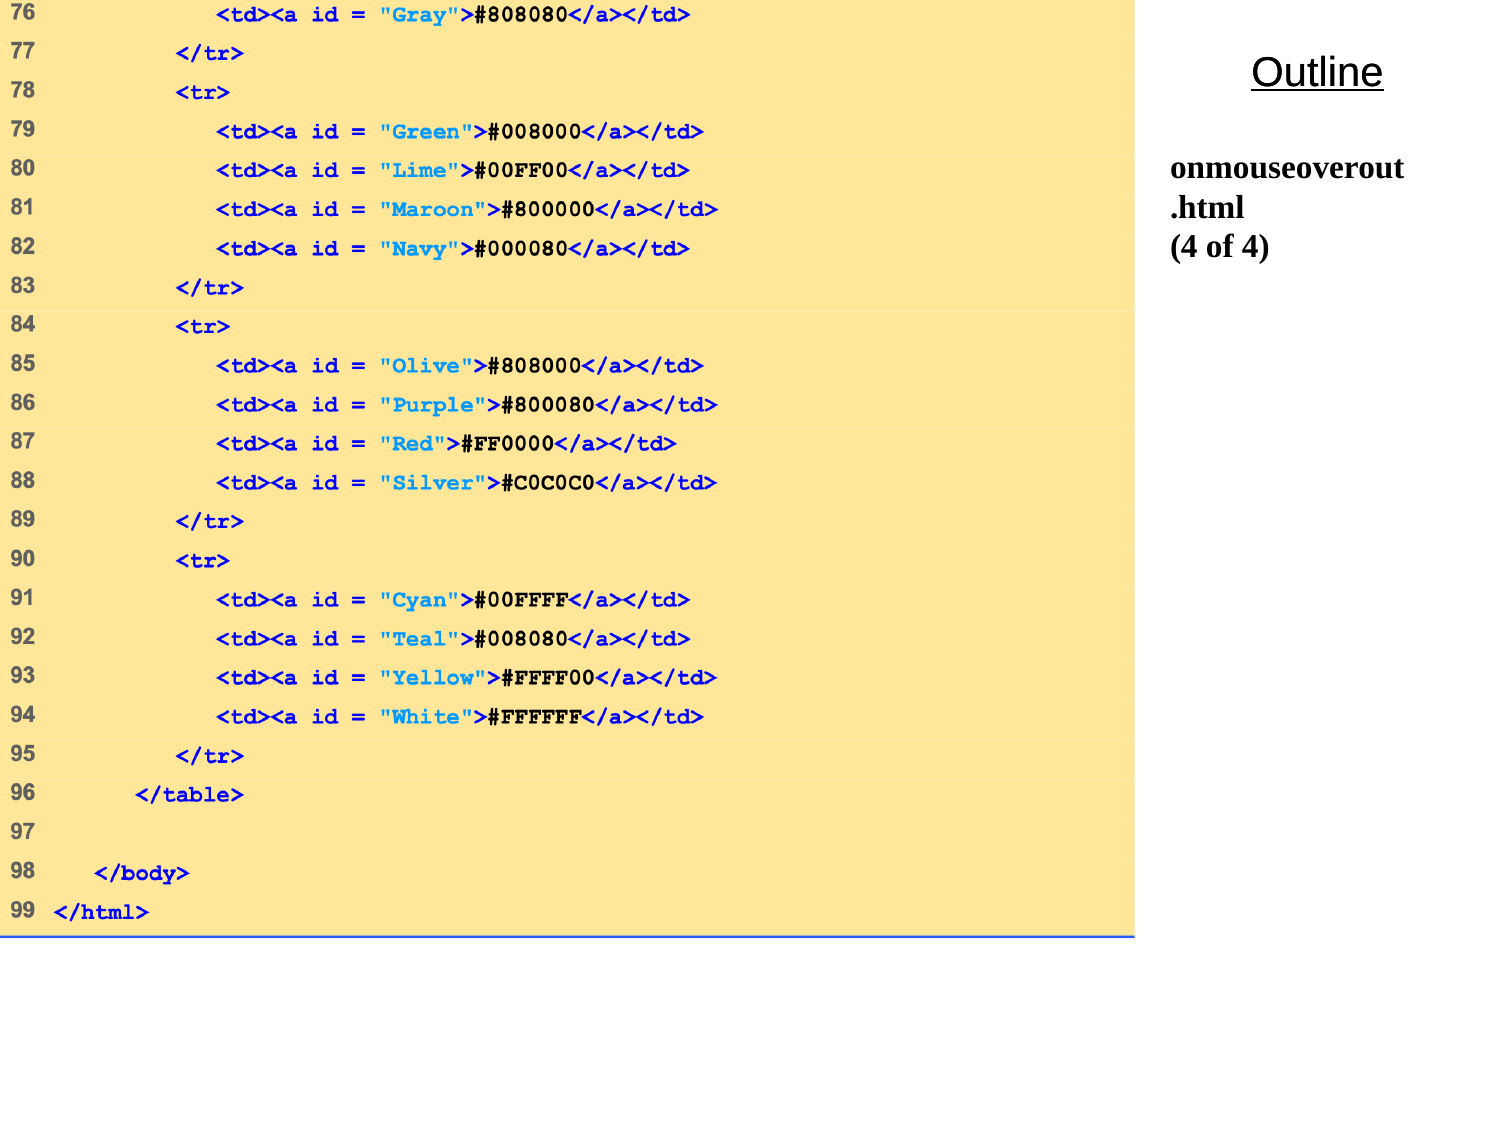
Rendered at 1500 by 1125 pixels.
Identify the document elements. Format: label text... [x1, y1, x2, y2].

title onmouseoverout .html (4 of 4) [1161, 136, 1500, 1038]
picture [0, 0, 1136, 967]
